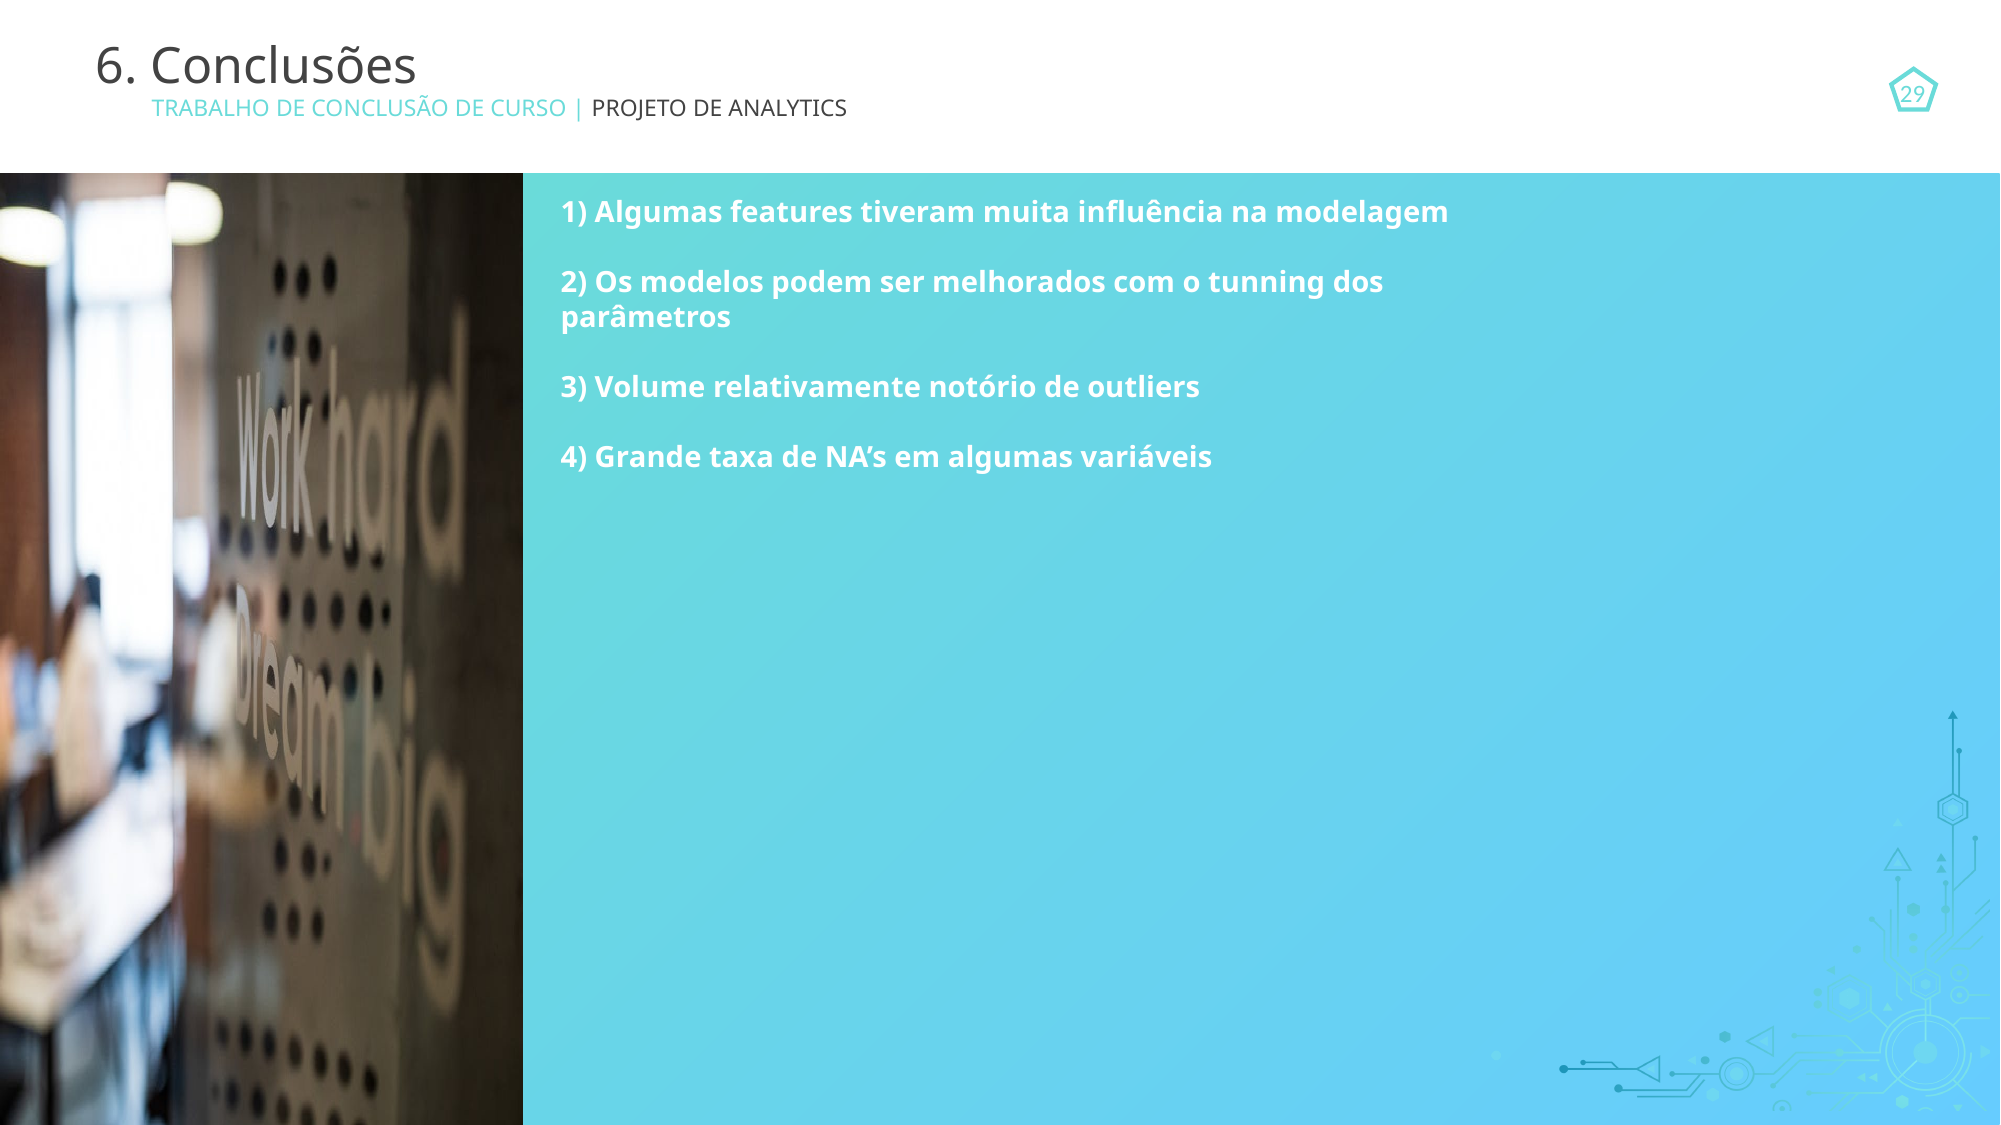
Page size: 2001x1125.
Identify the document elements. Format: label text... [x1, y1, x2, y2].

text_box 29 [1869, 62, 1941, 122]
text_box 6. Conclusões TRABALHO DE CONCLUSÃO DE CURSO | PROJETO DE ANALYTICS [28, 18, 1116, 136]
text_box [1888, 66, 1939, 112]
picture [0, 172, 523, 1125]
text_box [523, 172, 2000, 1125]
